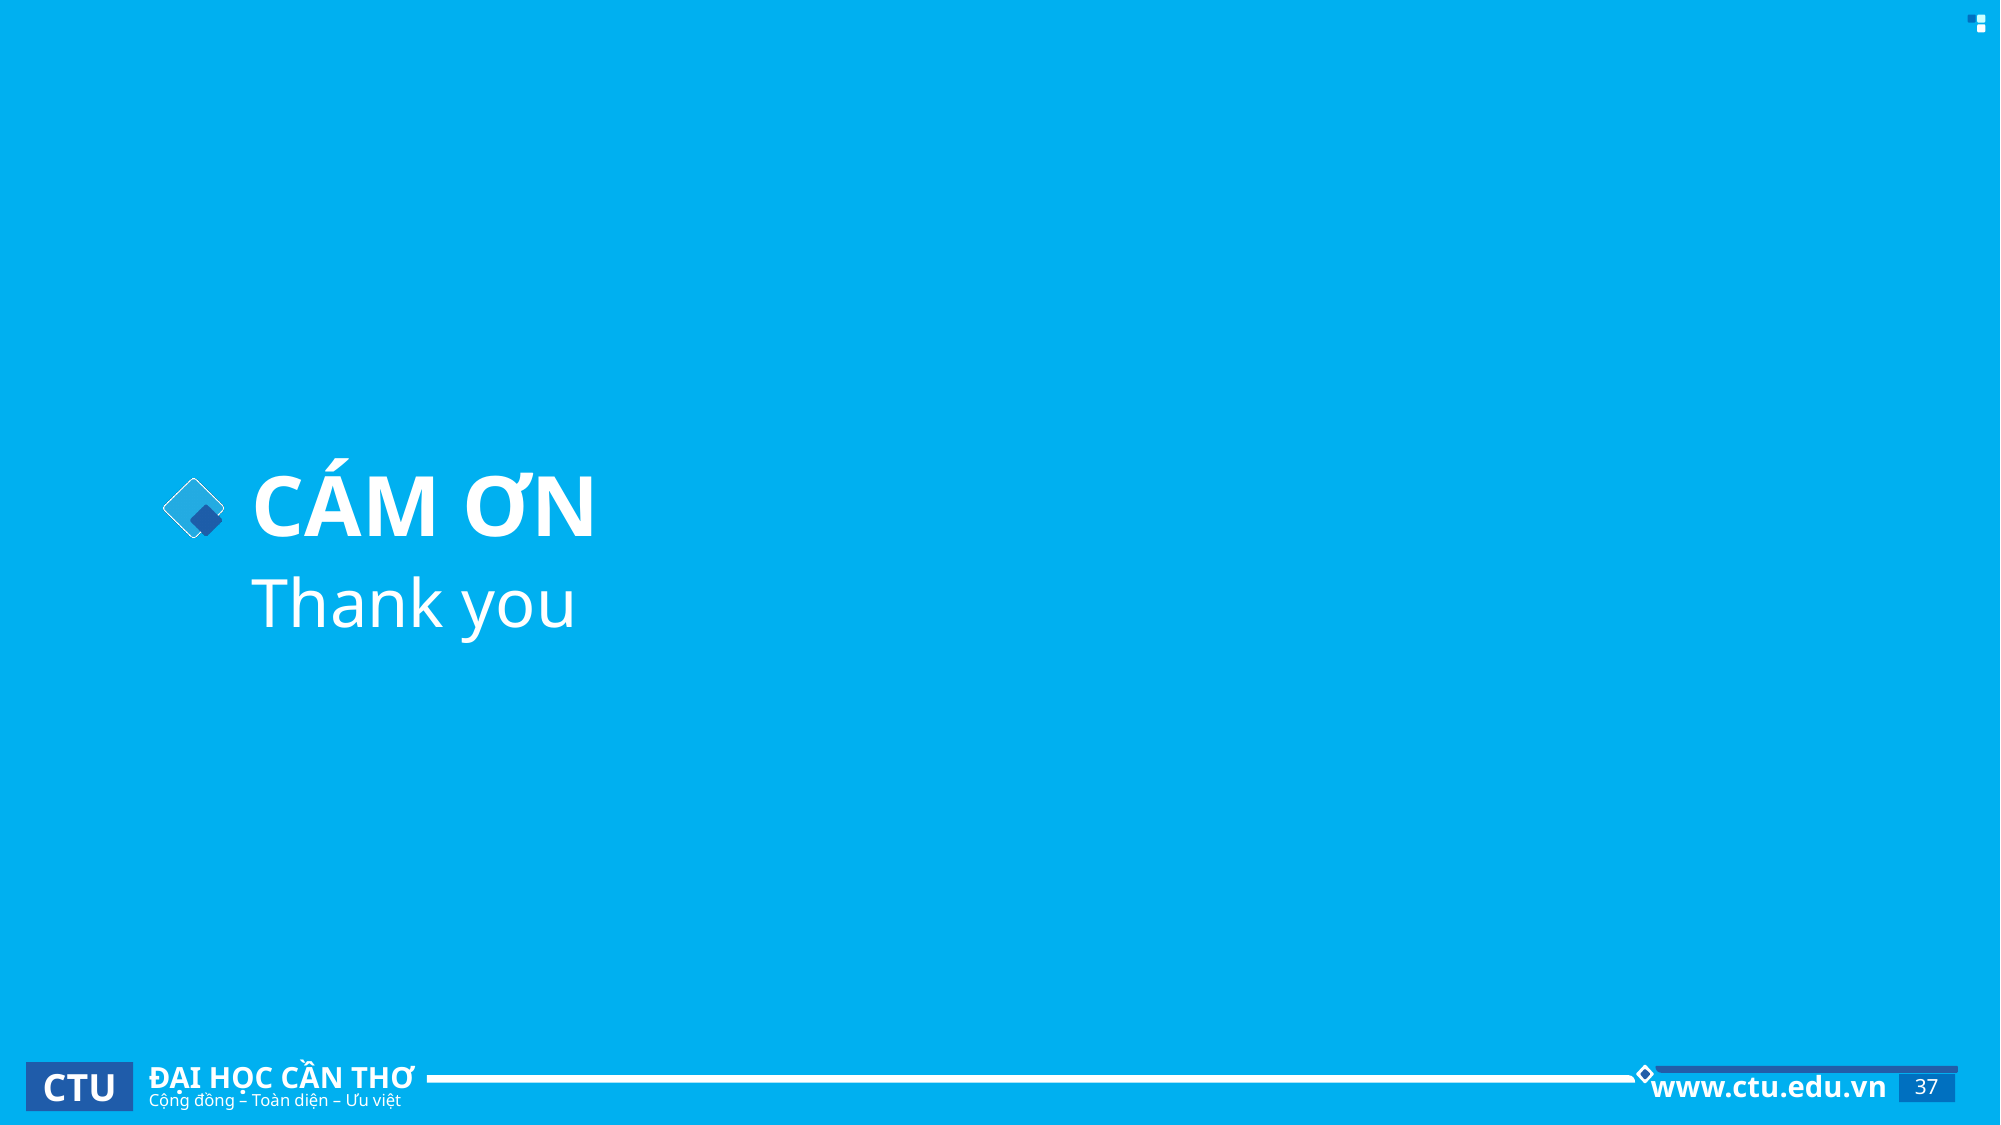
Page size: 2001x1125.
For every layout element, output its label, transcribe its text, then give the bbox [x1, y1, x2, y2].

title CÁM ƠN [236, 290, 1883, 562]
subtitle Thank you [236, 562, 1883, 694]
picture [164, 479, 223, 537]
